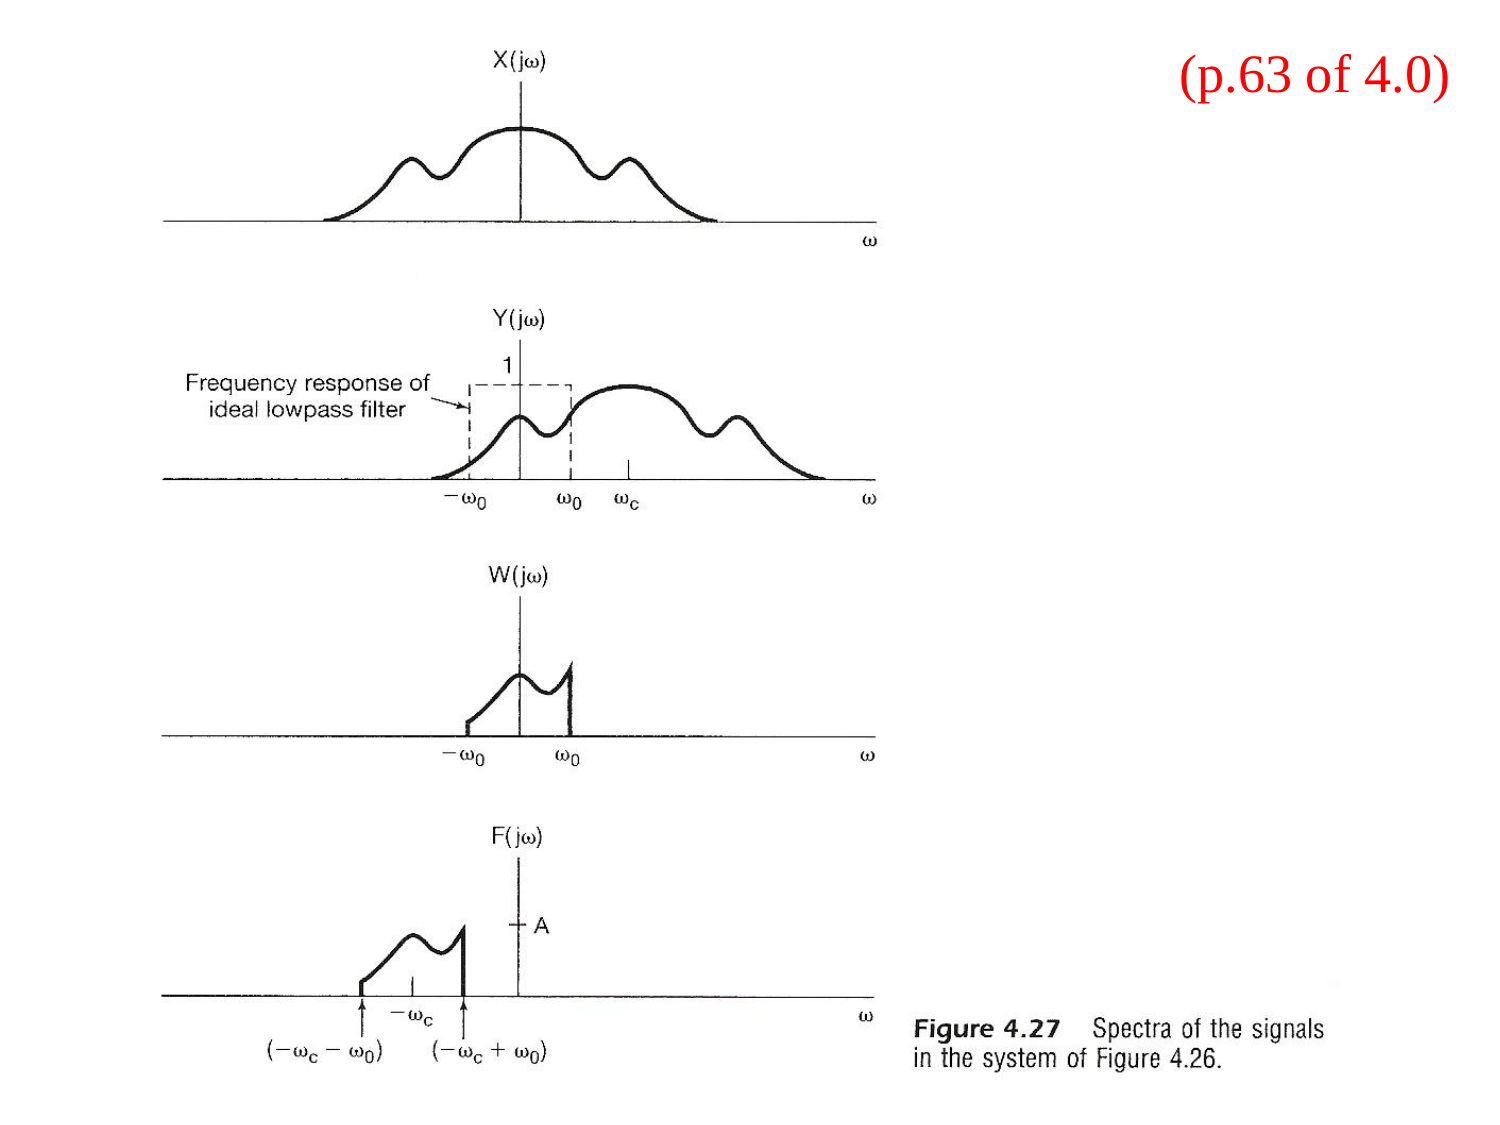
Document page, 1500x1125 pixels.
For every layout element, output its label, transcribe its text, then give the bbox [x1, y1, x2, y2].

picture [153, 42, 1341, 1083]
text_box (p.63 of 4.0) [1164, 30, 1466, 111]
